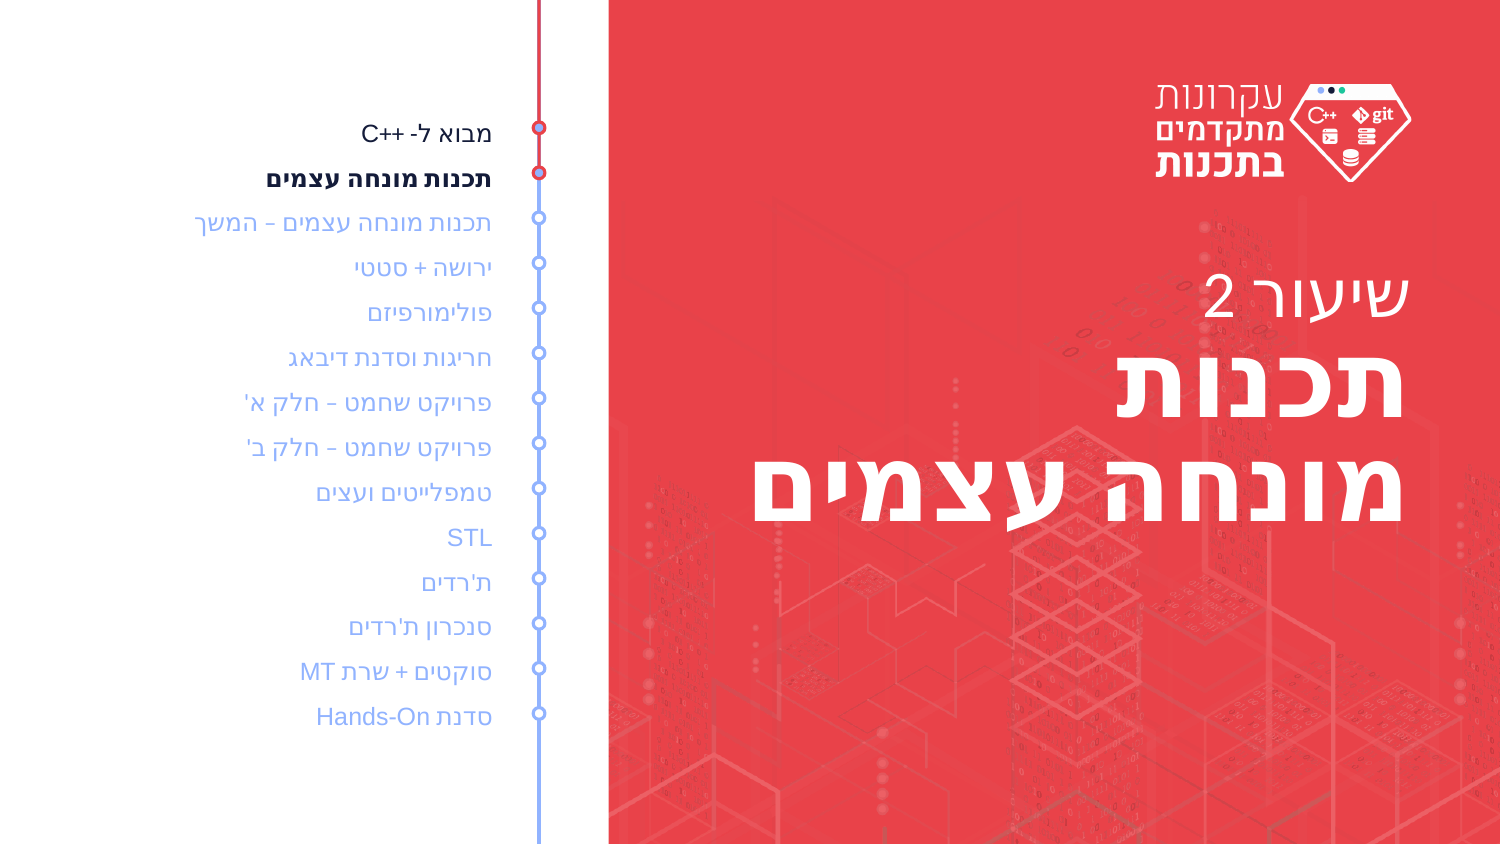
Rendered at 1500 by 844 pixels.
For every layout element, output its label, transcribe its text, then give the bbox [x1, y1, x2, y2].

text_box [532, 212, 545, 224]
picture [1154, 84, 1412, 182]
subtitle שיעור 2 [663, 250, 1412, 304]
text_box [533, 482, 545, 495]
text_box [533, 168, 545, 179]
text_box [533, 257, 545, 269]
title תכנות מונחה עצמים [663, 304, 1412, 543]
text_box [533, 437, 545, 450]
text_box [533, 392, 545, 404]
text_box [533, 347, 545, 359]
text_box [533, 662, 545, 675]
subtitle מבוא ל- ++C תכנות מונחה עצמים תכנות מונחה עצמים – המשך ירושה + סטטי פולימורפיזם חריגות וסדנת דיבאג פרויקט שחמט – חלק א' פרויקט שחמט – חלק ב' טמפלייטים ועצים STL ת'רדים סנכרון ת'רדים סוקטים + שרת MT סדנת Hands-On [31, 102, 493, 756]
text_box [533, 302, 545, 314]
text_box [533, 572, 545, 585]
text_box [533, 527, 545, 540]
text_box [533, 617, 545, 630]
text_box [533, 707, 545, 720]
